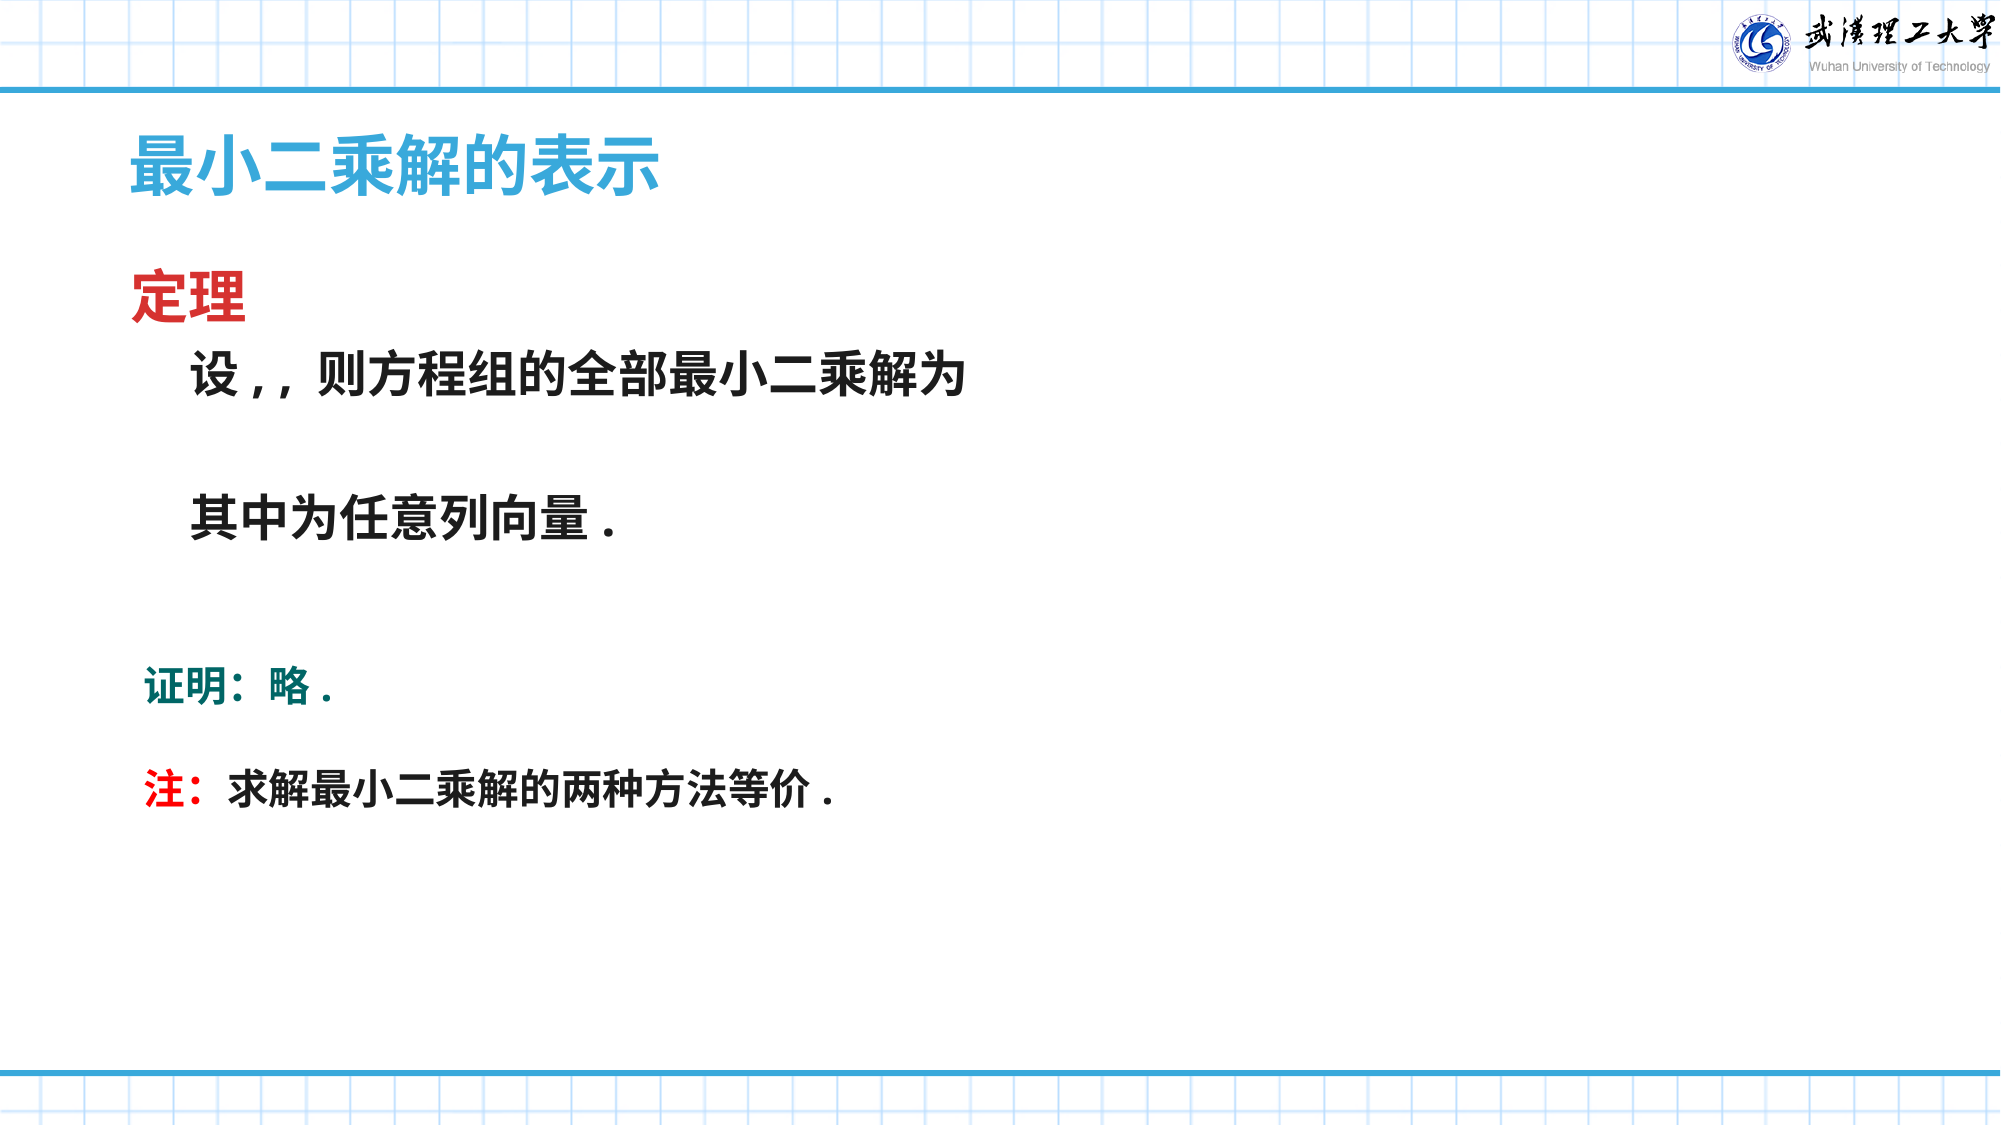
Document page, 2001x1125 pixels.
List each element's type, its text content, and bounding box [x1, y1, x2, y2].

picture [0, 0, 2001, 87]
text_box 注：求解最小二乘解的两种方法等价. [128, 755, 1370, 821]
picture [0, 1077, 2001, 1125]
text_box 证明：略. [128, 652, 1257, 718]
list 最小二乘解的表示 [114, 94, 1162, 213]
